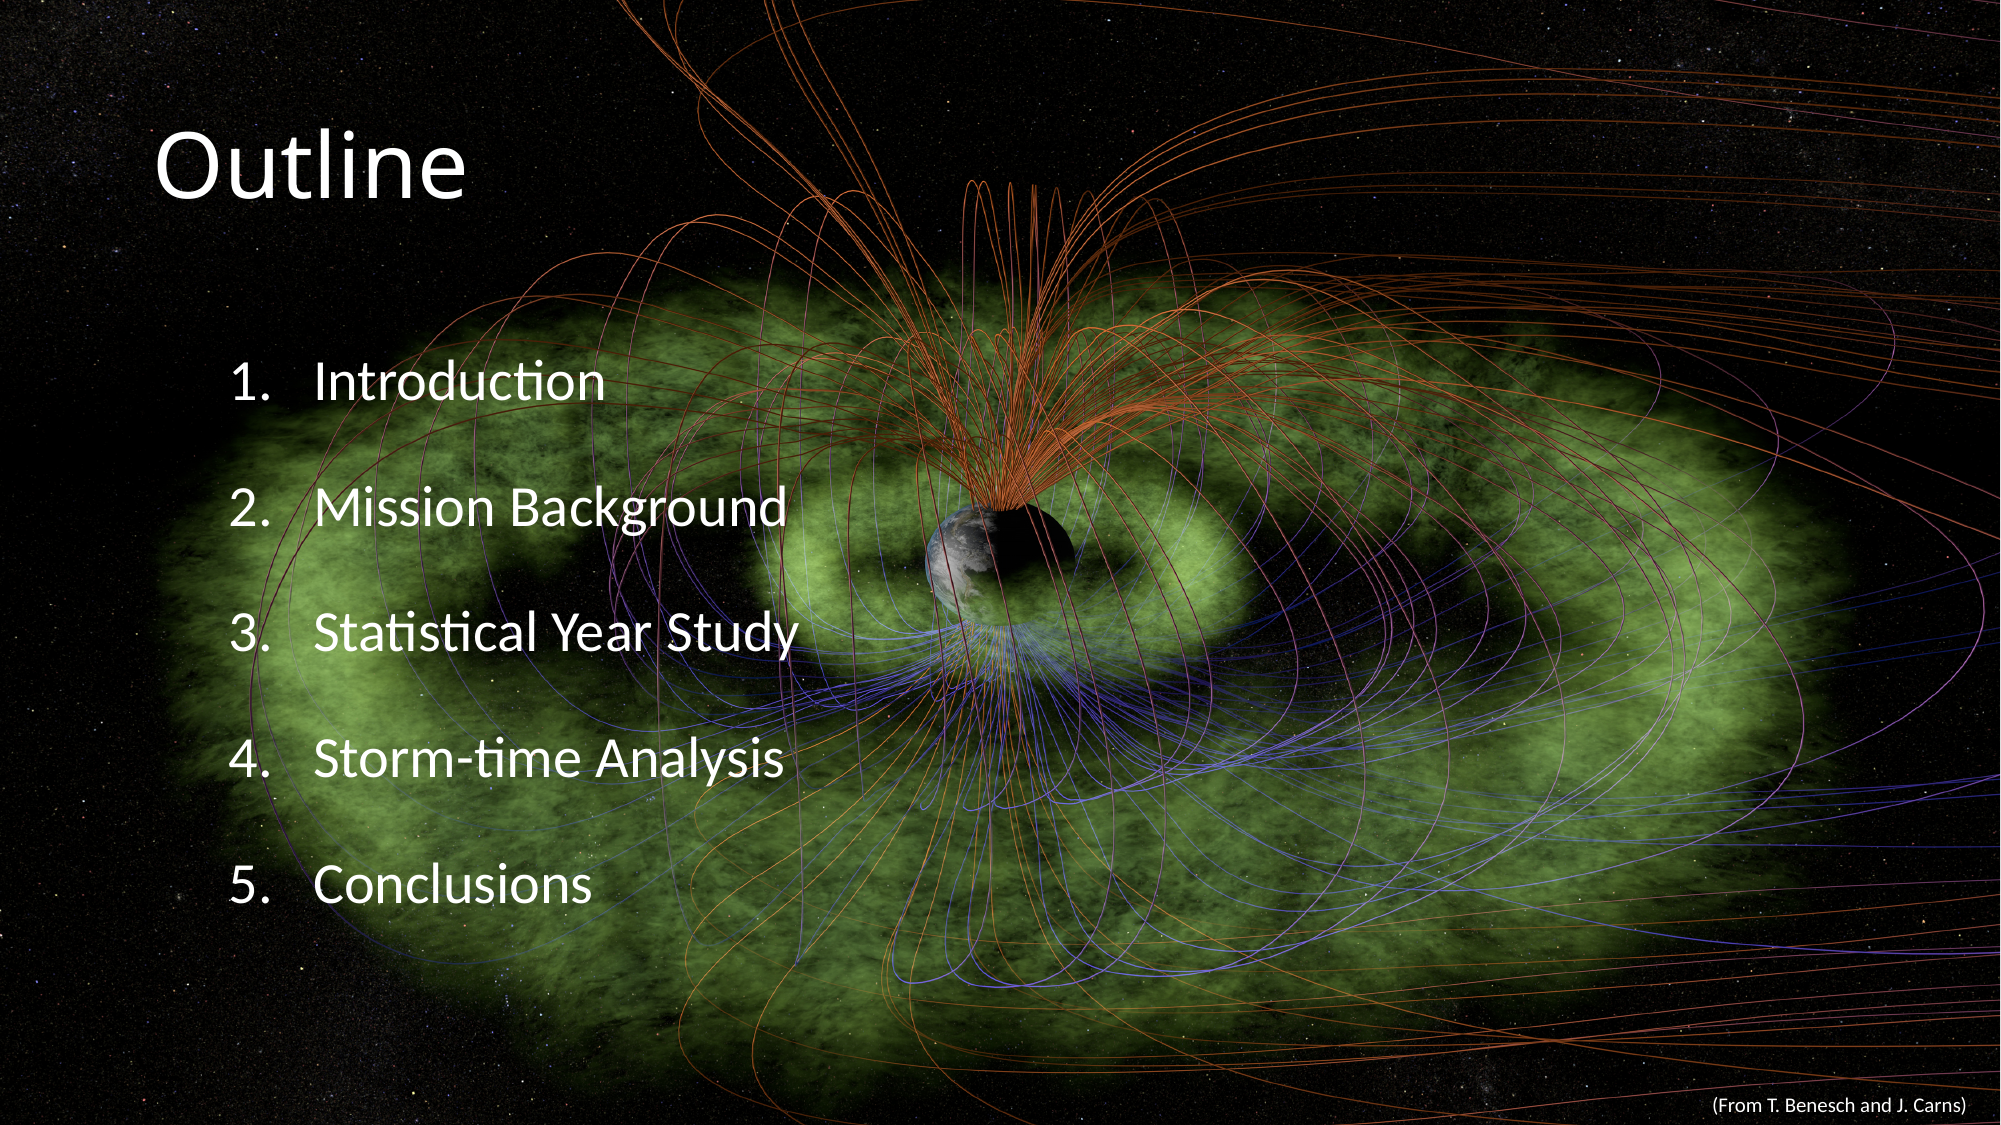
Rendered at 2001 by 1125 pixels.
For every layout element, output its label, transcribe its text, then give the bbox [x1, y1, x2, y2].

text_box (From T. Benesch and J. Carns) [1697, 1084, 2000, 1125]
title Outline [137, 59, 1863, 278]
picture [0, 0, 2001, 1125]
list Introduction Mission Background Statistical Year Study Storm-time Analysis Conclusions [213, 299, 1863, 1014]
